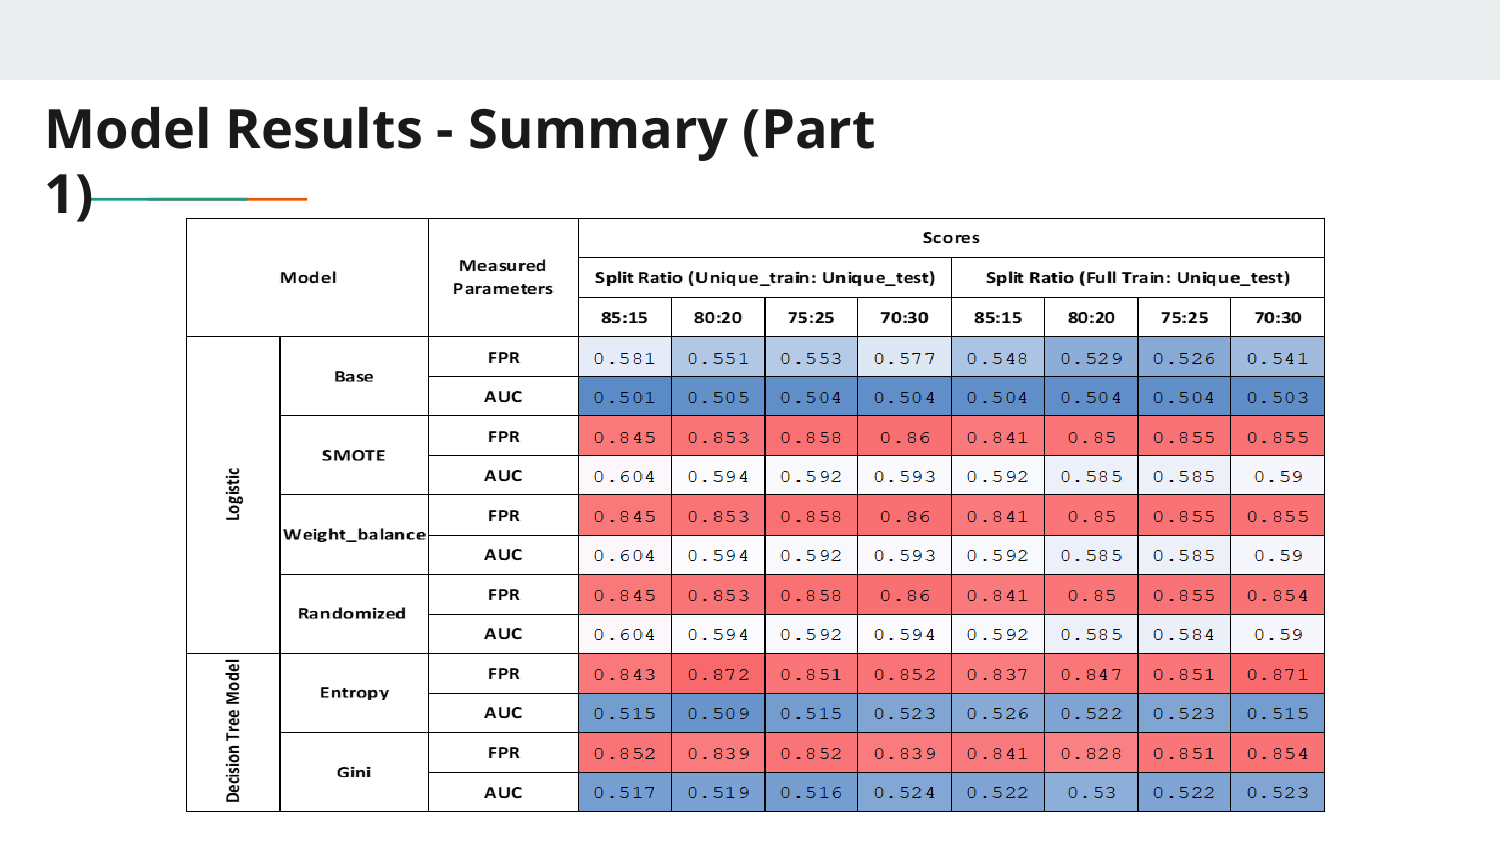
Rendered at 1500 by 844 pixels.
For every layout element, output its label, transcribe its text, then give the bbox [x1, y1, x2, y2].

picture [178, 205, 1338, 825]
title Model Results - Summary (Part 1) [29, 79, 931, 177]
